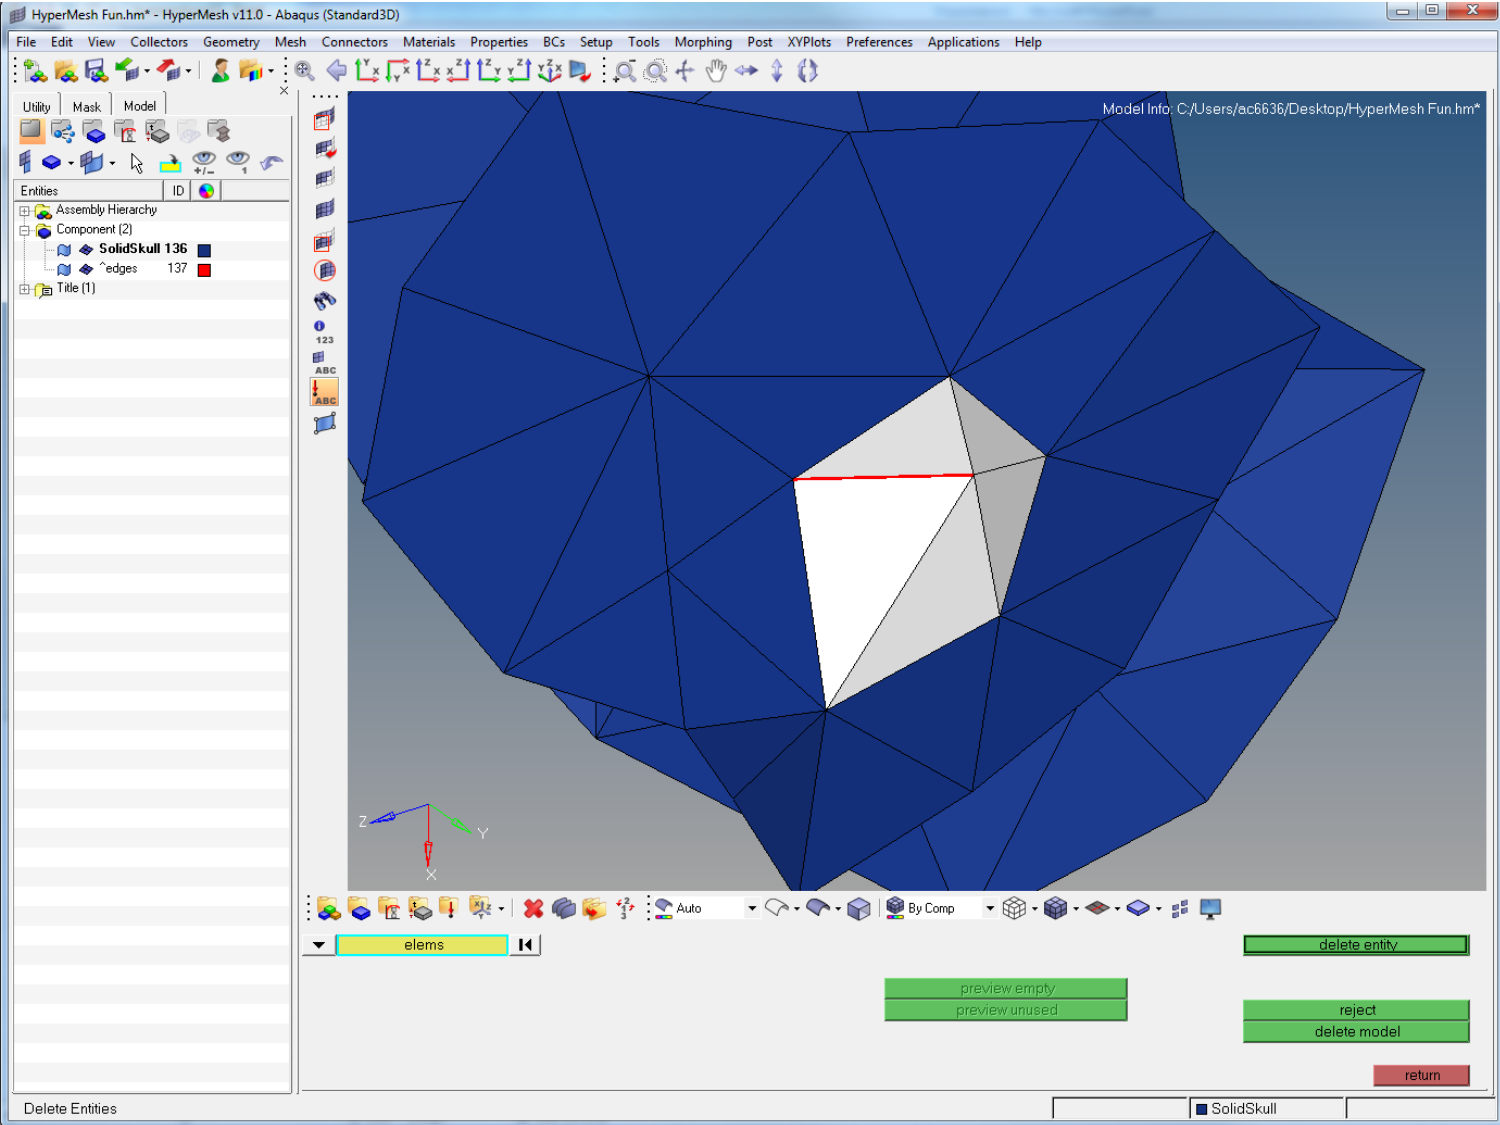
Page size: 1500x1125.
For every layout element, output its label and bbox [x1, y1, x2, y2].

list [0, 2, 1500, 1125]
